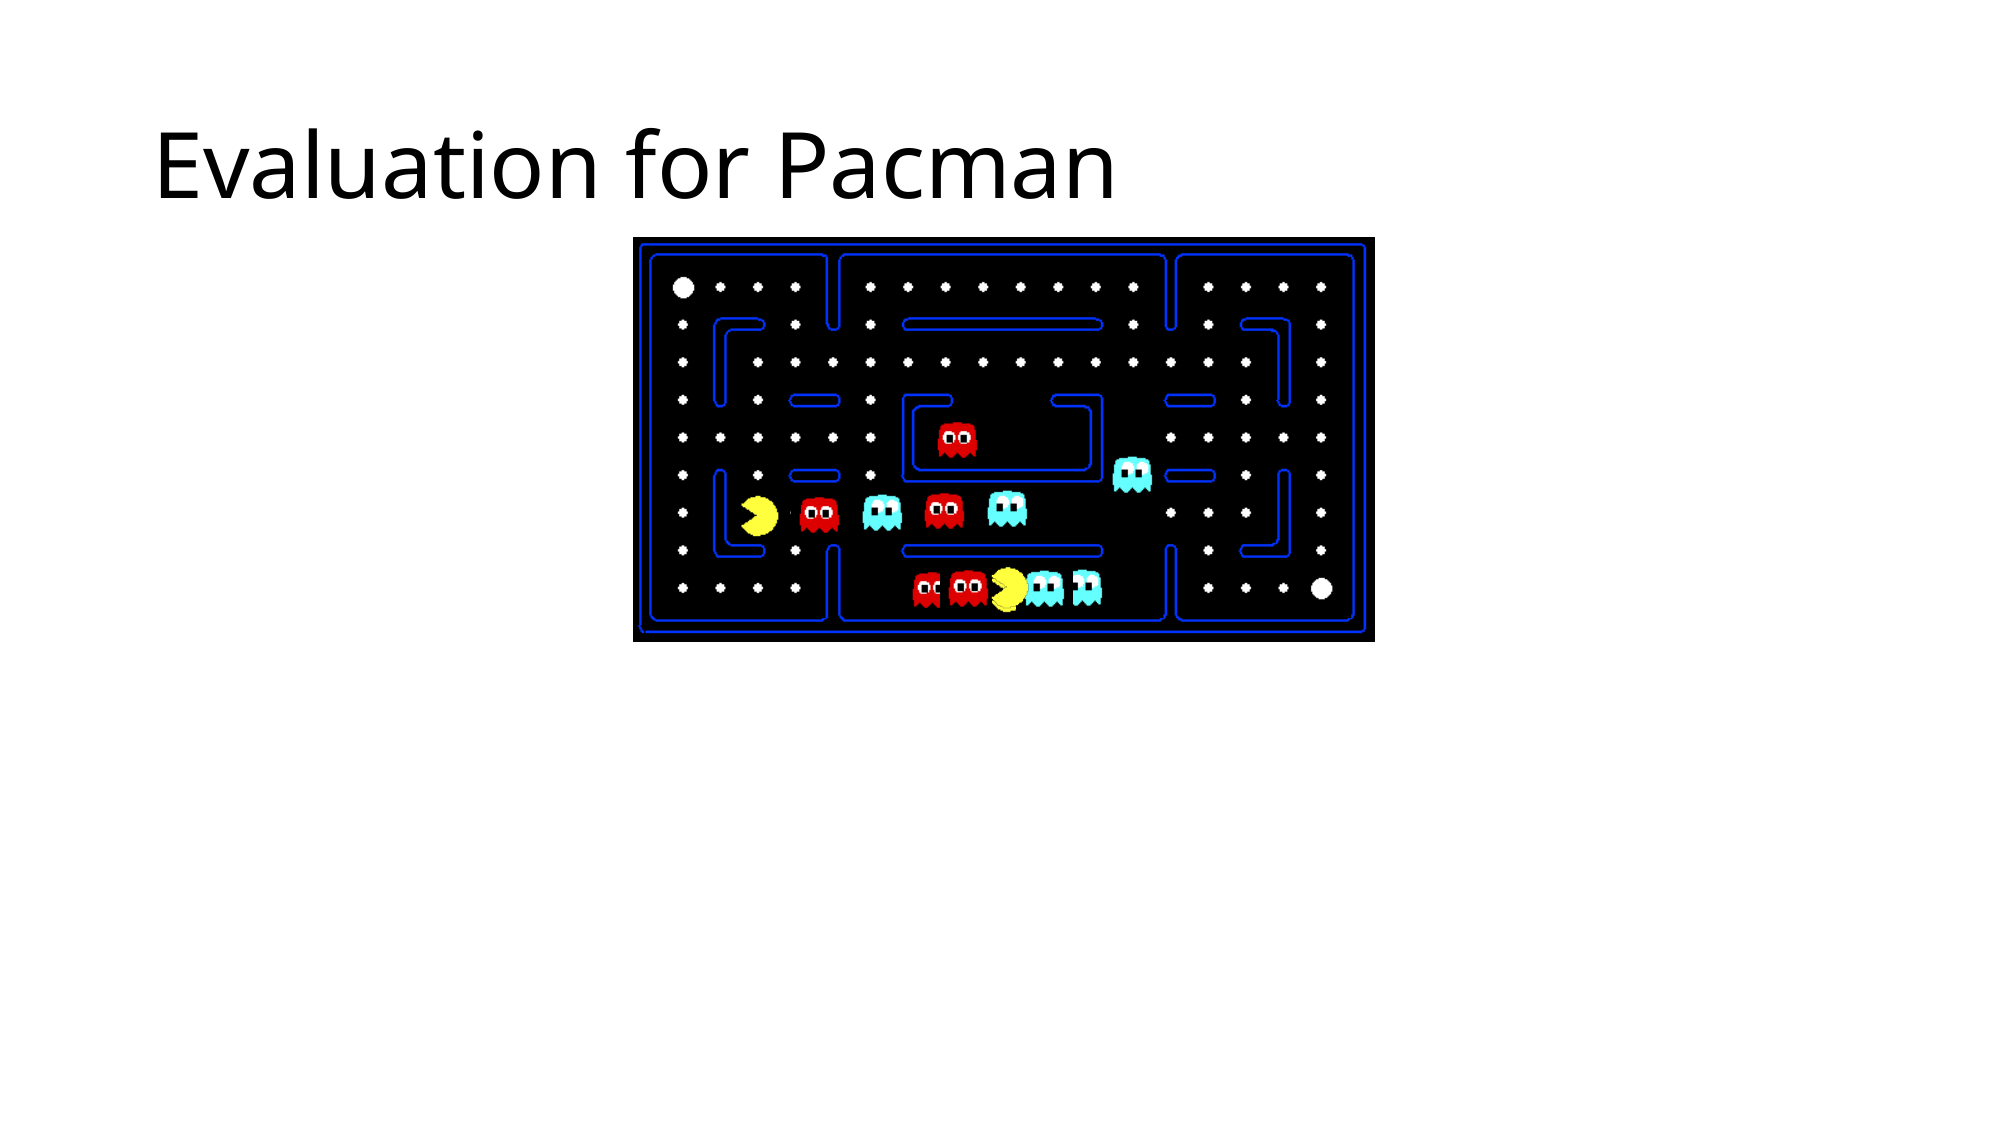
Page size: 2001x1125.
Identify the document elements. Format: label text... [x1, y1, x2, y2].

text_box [904, 566, 1111, 616]
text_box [633, 237, 1375, 642]
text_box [854, 487, 1036, 537]
title Evaluation for Pacman [137, 59, 1863, 278]
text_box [940, 562, 1073, 612]
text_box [854, 416, 1161, 541]
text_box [729, 491, 911, 541]
